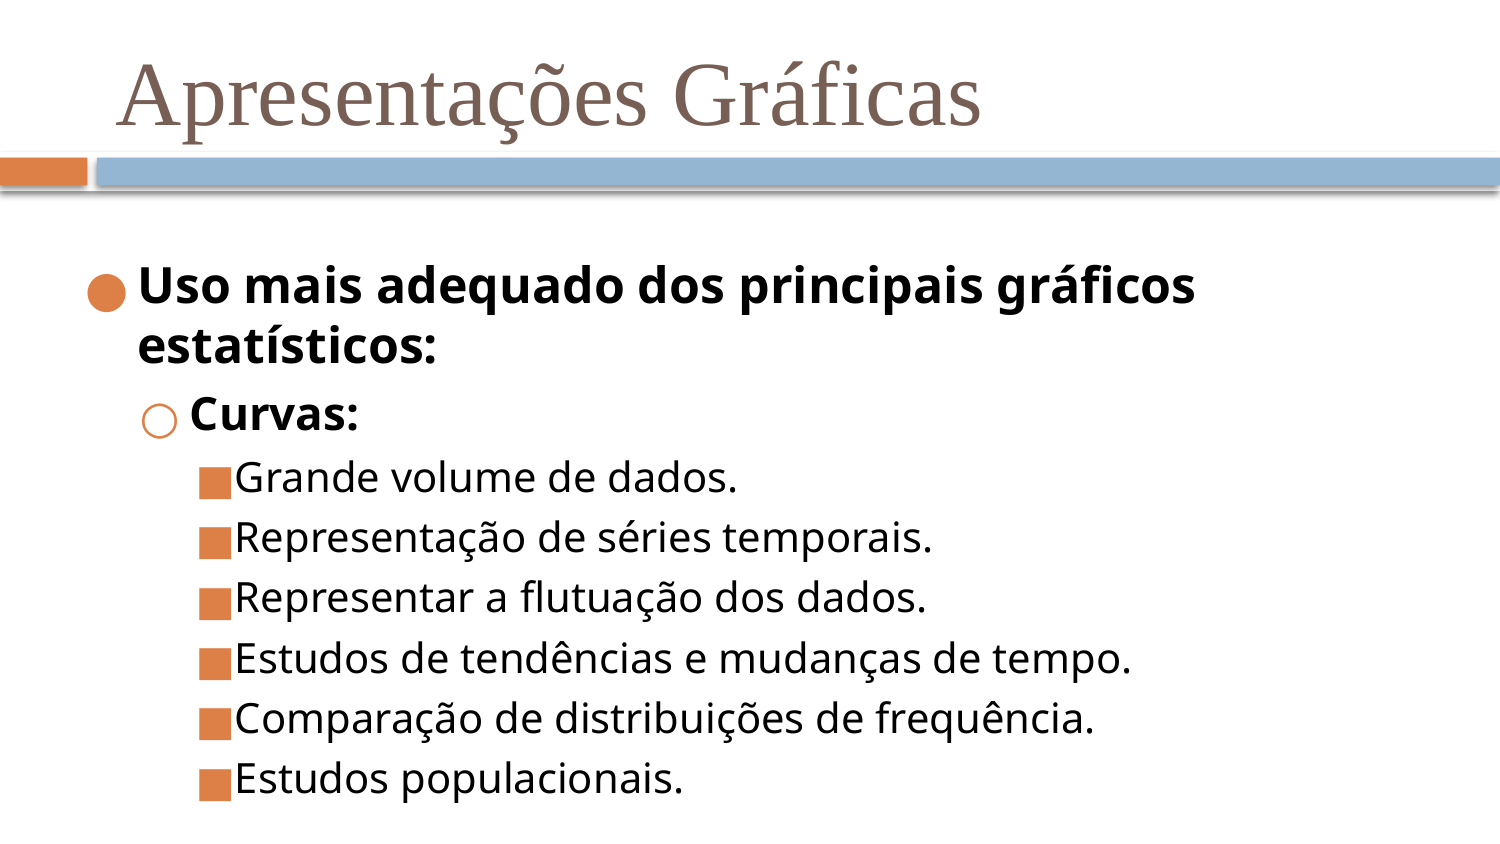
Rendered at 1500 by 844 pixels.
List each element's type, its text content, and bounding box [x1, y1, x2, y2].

title Apresentações Gráficas [100, 28, 1438, 150]
list Uso mais adequado dos principais gráficos estatísticos: Curvas: Grande volume de dados. Representação de séries temporais. Representar a flutuação dos dados. Estudos de tendências e mudanças de tempo. Comparação de distribuições de frequência. Estudos populacionais. [70, 246, 1418, 756]
